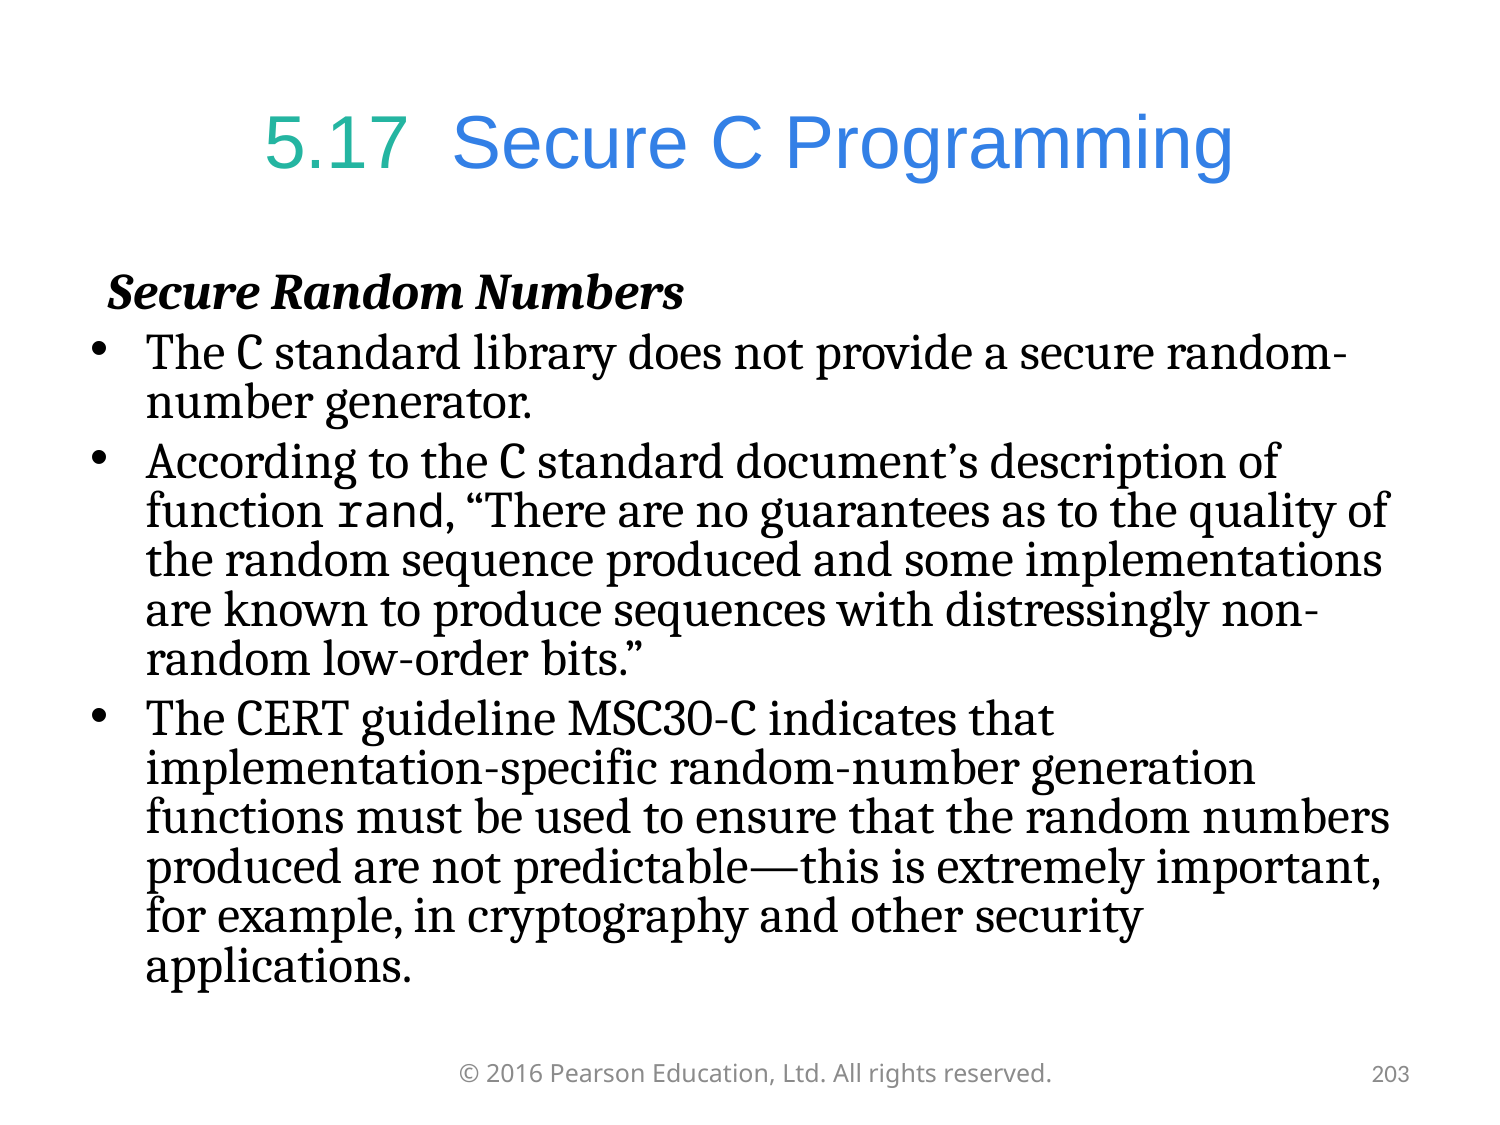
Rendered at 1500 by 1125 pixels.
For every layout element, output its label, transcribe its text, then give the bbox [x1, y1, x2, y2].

footer © 2016 Pearson Education, Ltd. All rights reserved. [362, 1042, 1074, 1103]
slide_number 203 [1074, 1042, 1425, 1103]
title 5.17 Secure C Programming [75, 45, 1425, 233]
list Secure Random Numbers The C standard library does not provide a secure random-number generator. According to the C standard document’s description of function rand, “There are no guarantees as to the quality of the random sequence produced and some implementations are known to produce sequences with distressingly non-random low-order bits.” The CERT guideline MSC30-C indicates that implementation-specific random-number generation functions must be used to ensure that the random numbers produced are not predictable—this is extremely important, for example, in cryptography and other security applications. [75, 262, 1425, 1005]
